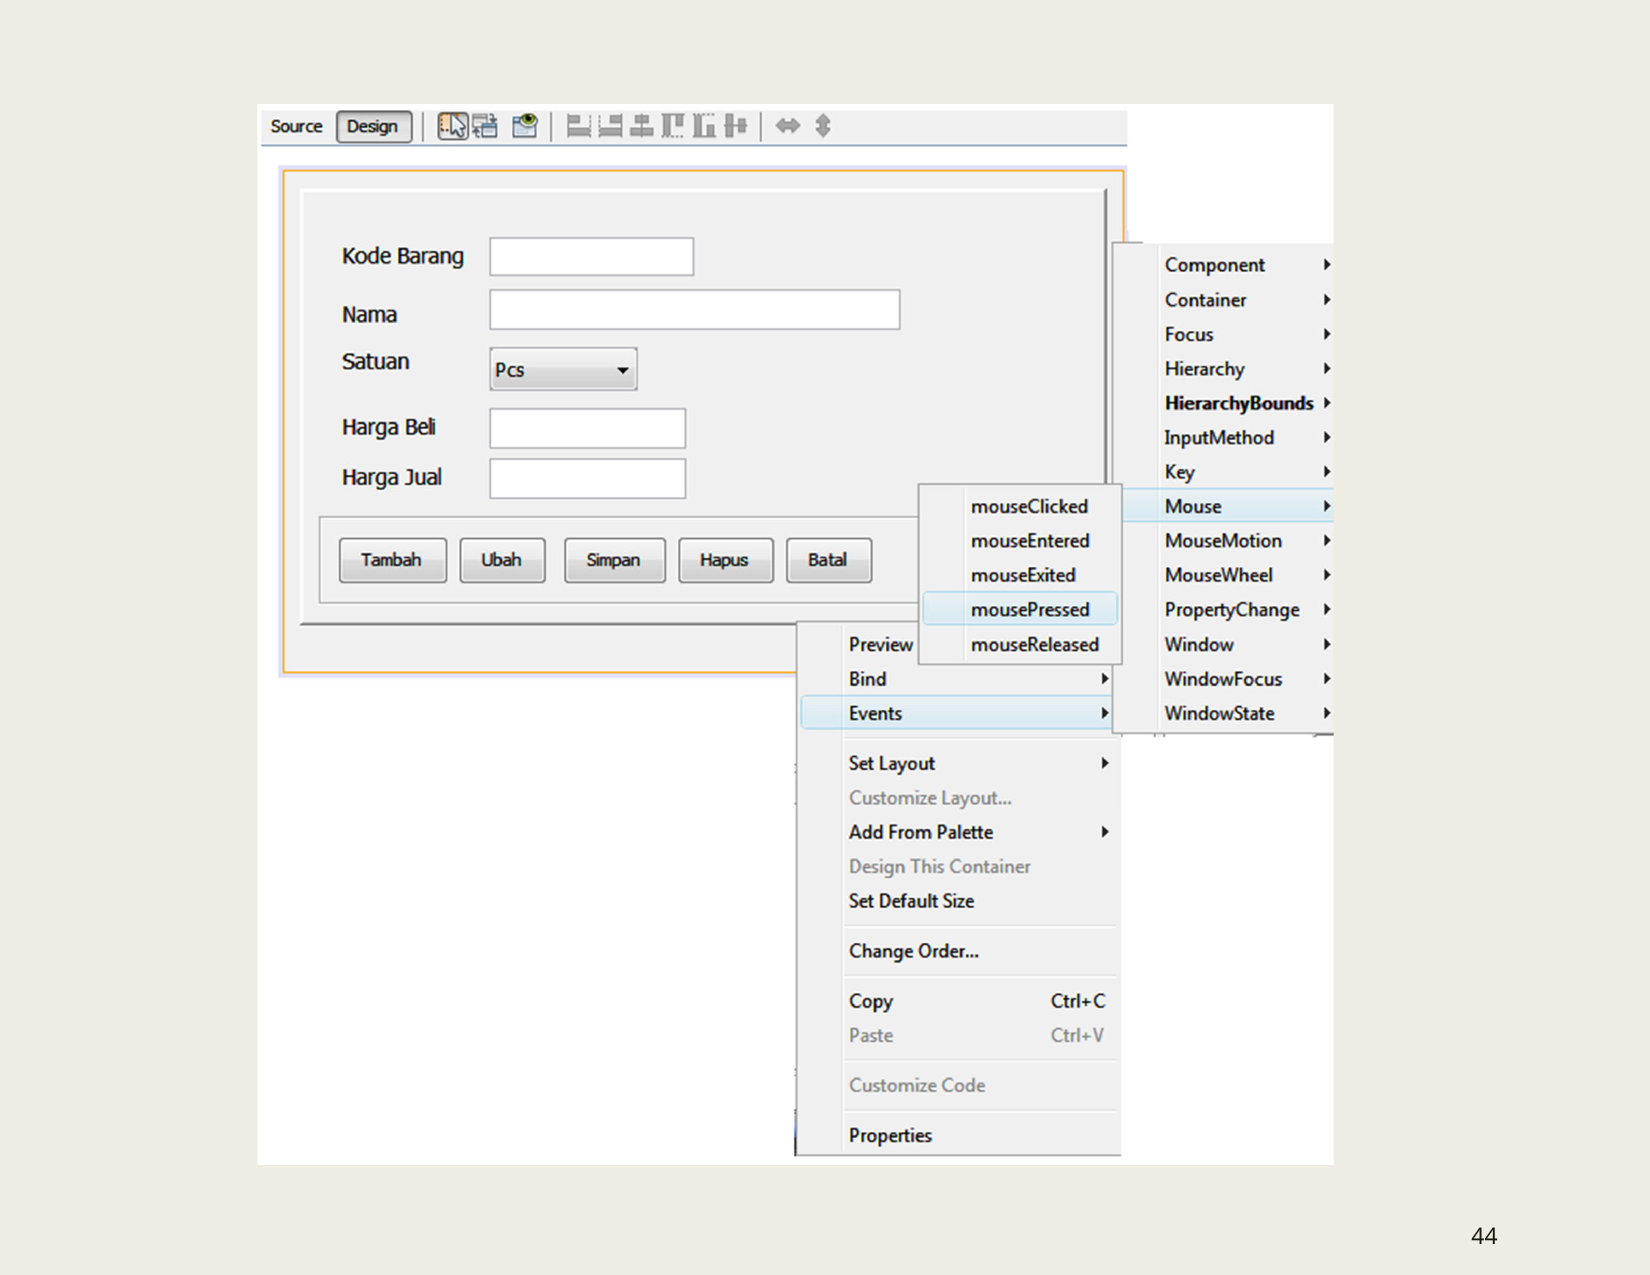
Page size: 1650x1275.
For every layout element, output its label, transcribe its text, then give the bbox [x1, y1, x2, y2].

text_box [257, 104, 1334, 1165]
slide_number 44 [1281, 867, 1498, 1275]
